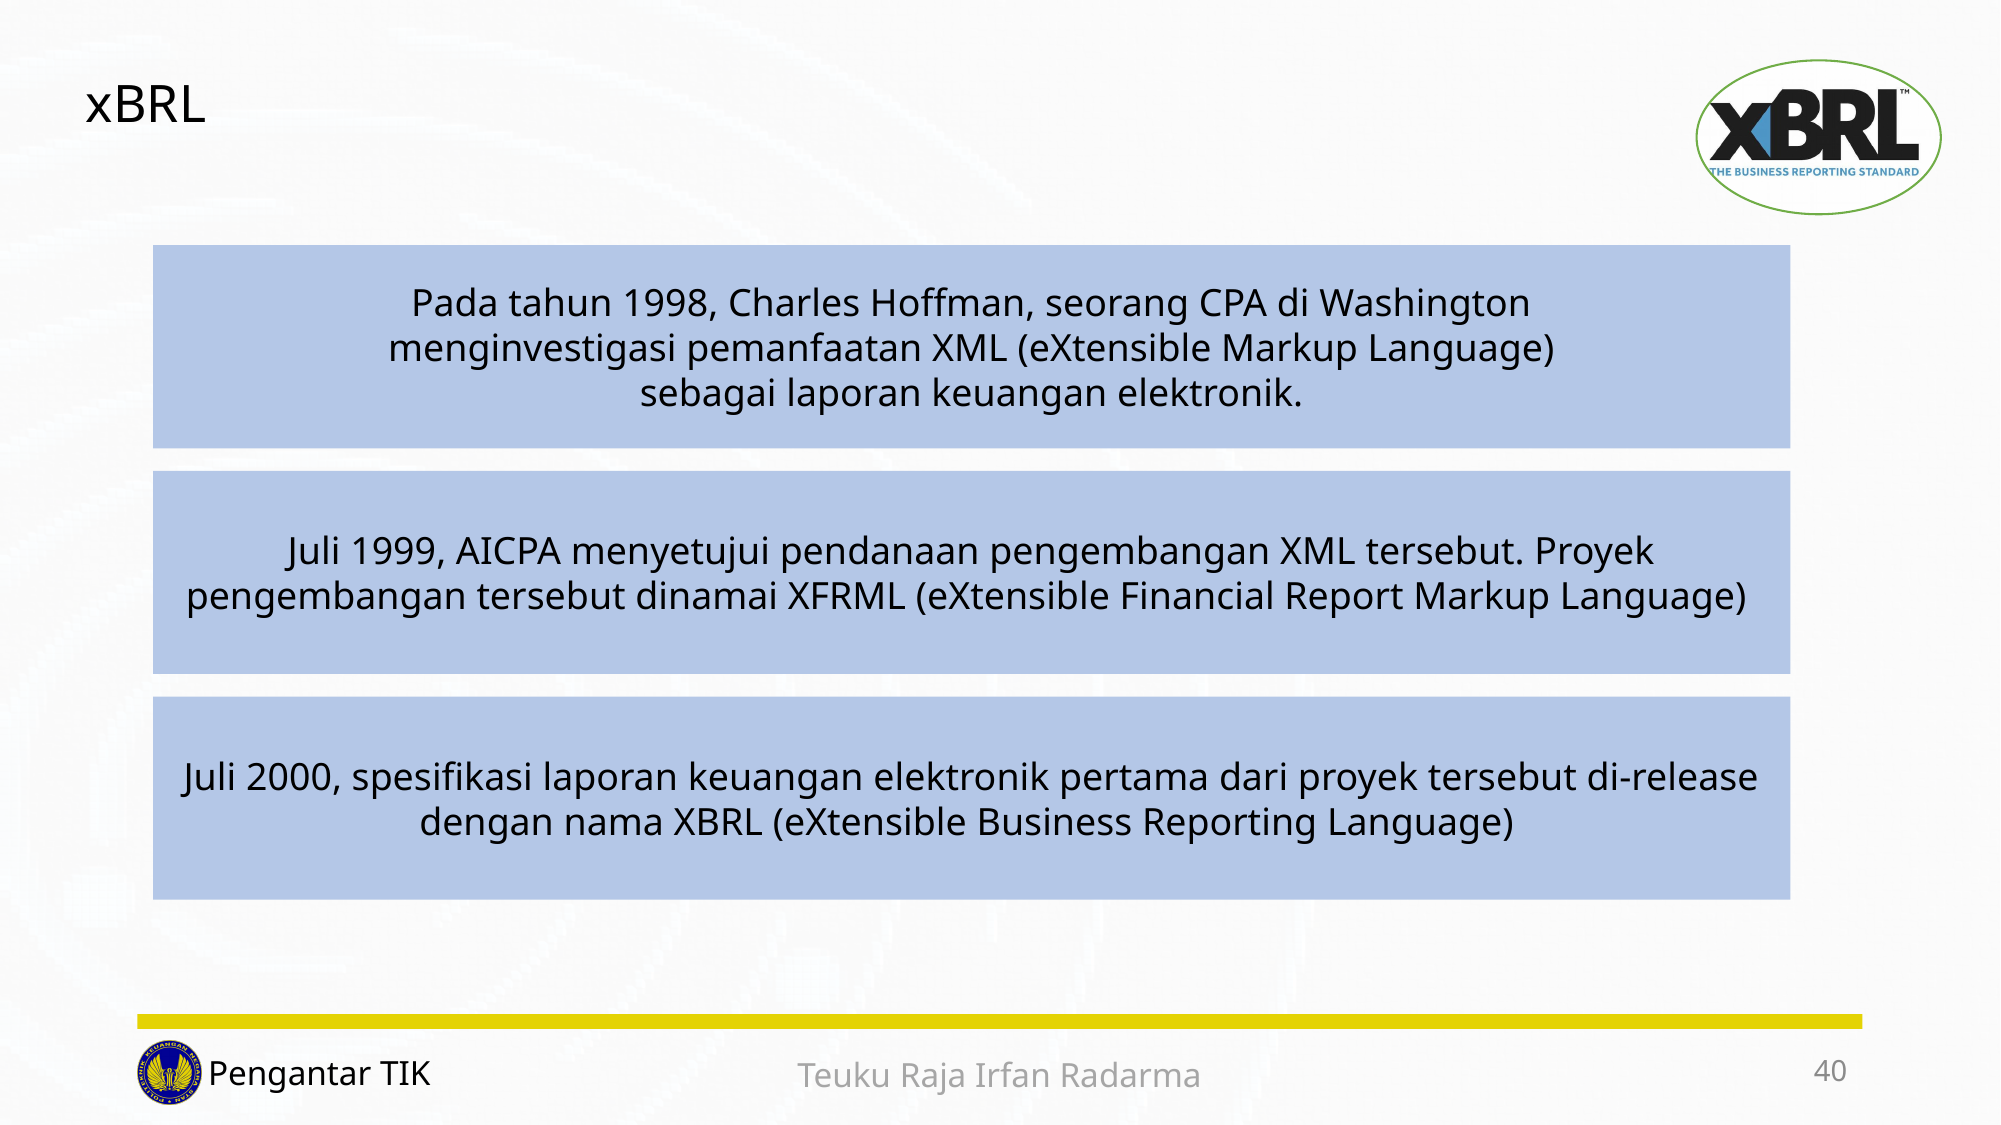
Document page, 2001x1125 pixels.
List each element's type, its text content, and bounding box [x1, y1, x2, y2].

text_box Juli 1999, AICPA menyetujui pendanaan pengembangan XML tersebut. Proyek pengembangan tersebut dinamai XFRML (eXtensible Financial Report Markup Language) [152, 470, 1791, 675]
text_box Pada tahun 1998, Charles Hoffman, seorang CPA di Washington menginvestigasi pemanfaatan XML (eXtensible Markup Language) sebagai laporan keuangan elektronik. [152, 244, 1791, 449]
slide_number 40 [1412, 1042, 1863, 1103]
picture [137, 1040, 202, 1105]
title xBRL [70, 70, 1696, 142]
picture [1696, 60, 1941, 215]
text_box Juli 2000, spesifikasi laporan keuangan elektronik pertama dari proyek tersebut di-release dengan nama XBRL (eXtensible Business Reporting Language) [152, 696, 1791, 901]
